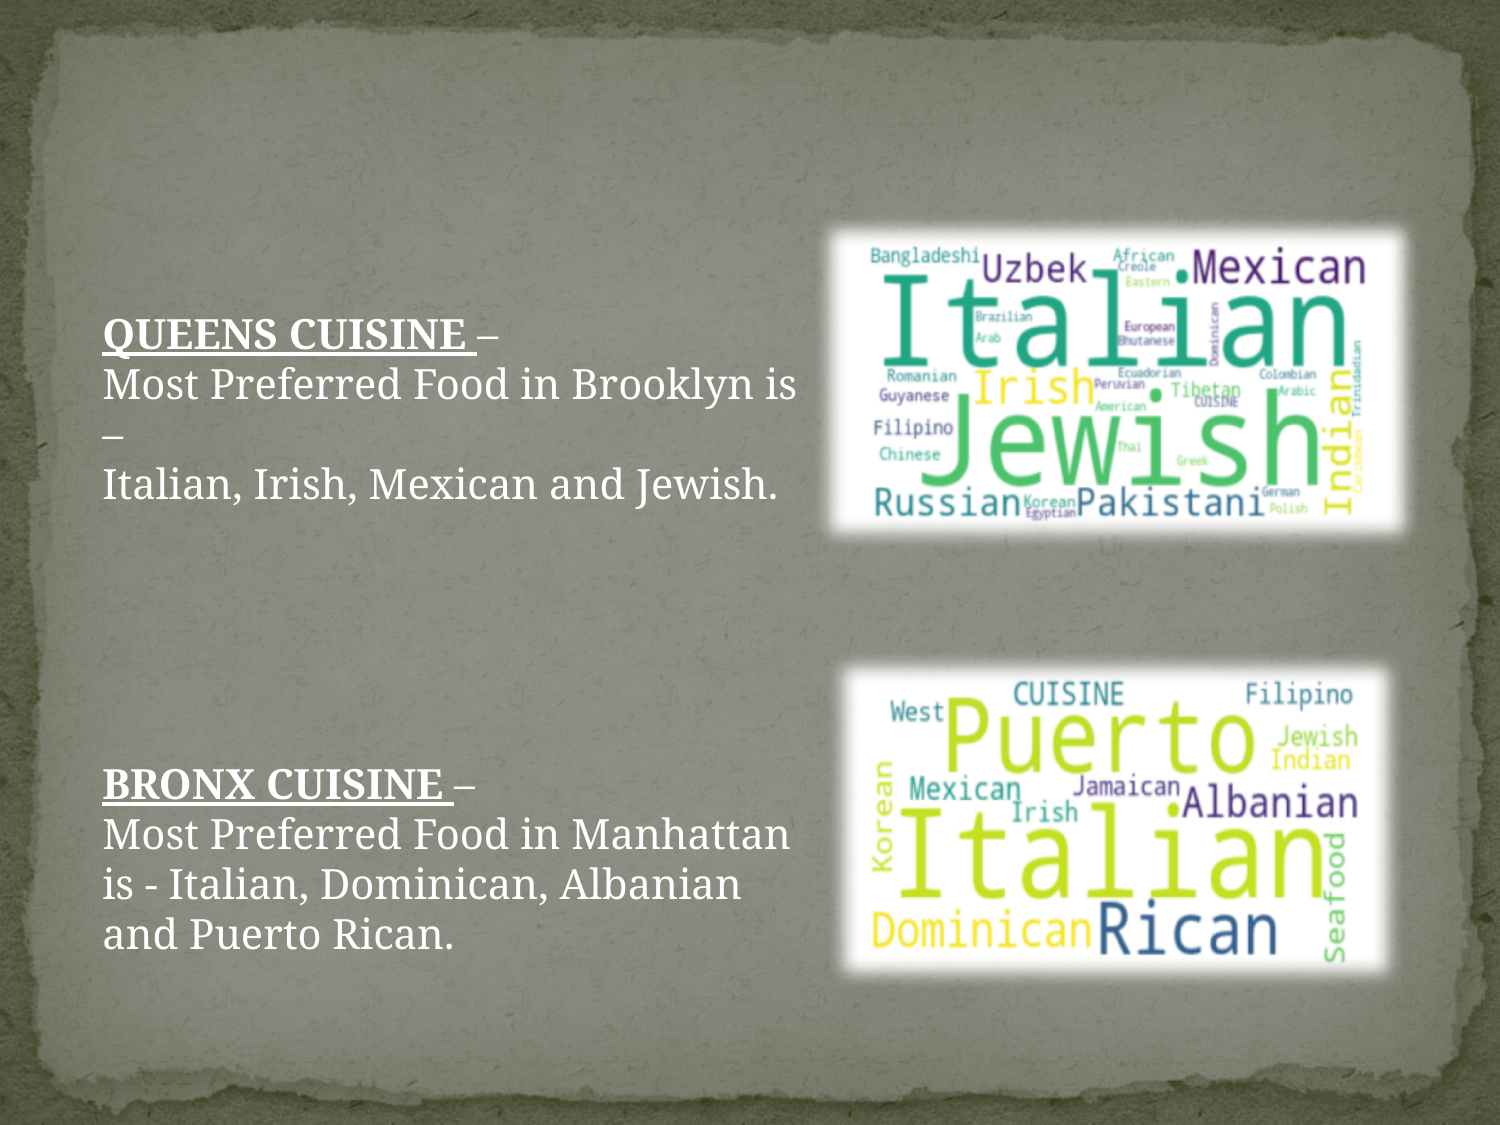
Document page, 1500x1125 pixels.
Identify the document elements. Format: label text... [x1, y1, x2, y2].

picture [826, 651, 1405, 989]
text_box QUEENS CUISINE – Most Preferred Food in Brooklyn is – Italian, Irish, Mexican and Jewish. BRONX CUISINE – Most Preferred Food in Manhattan is - Italian, Dominican, Albanian and Puerto Rican. [87, 299, 825, 965]
picture [814, 214, 1421, 549]
